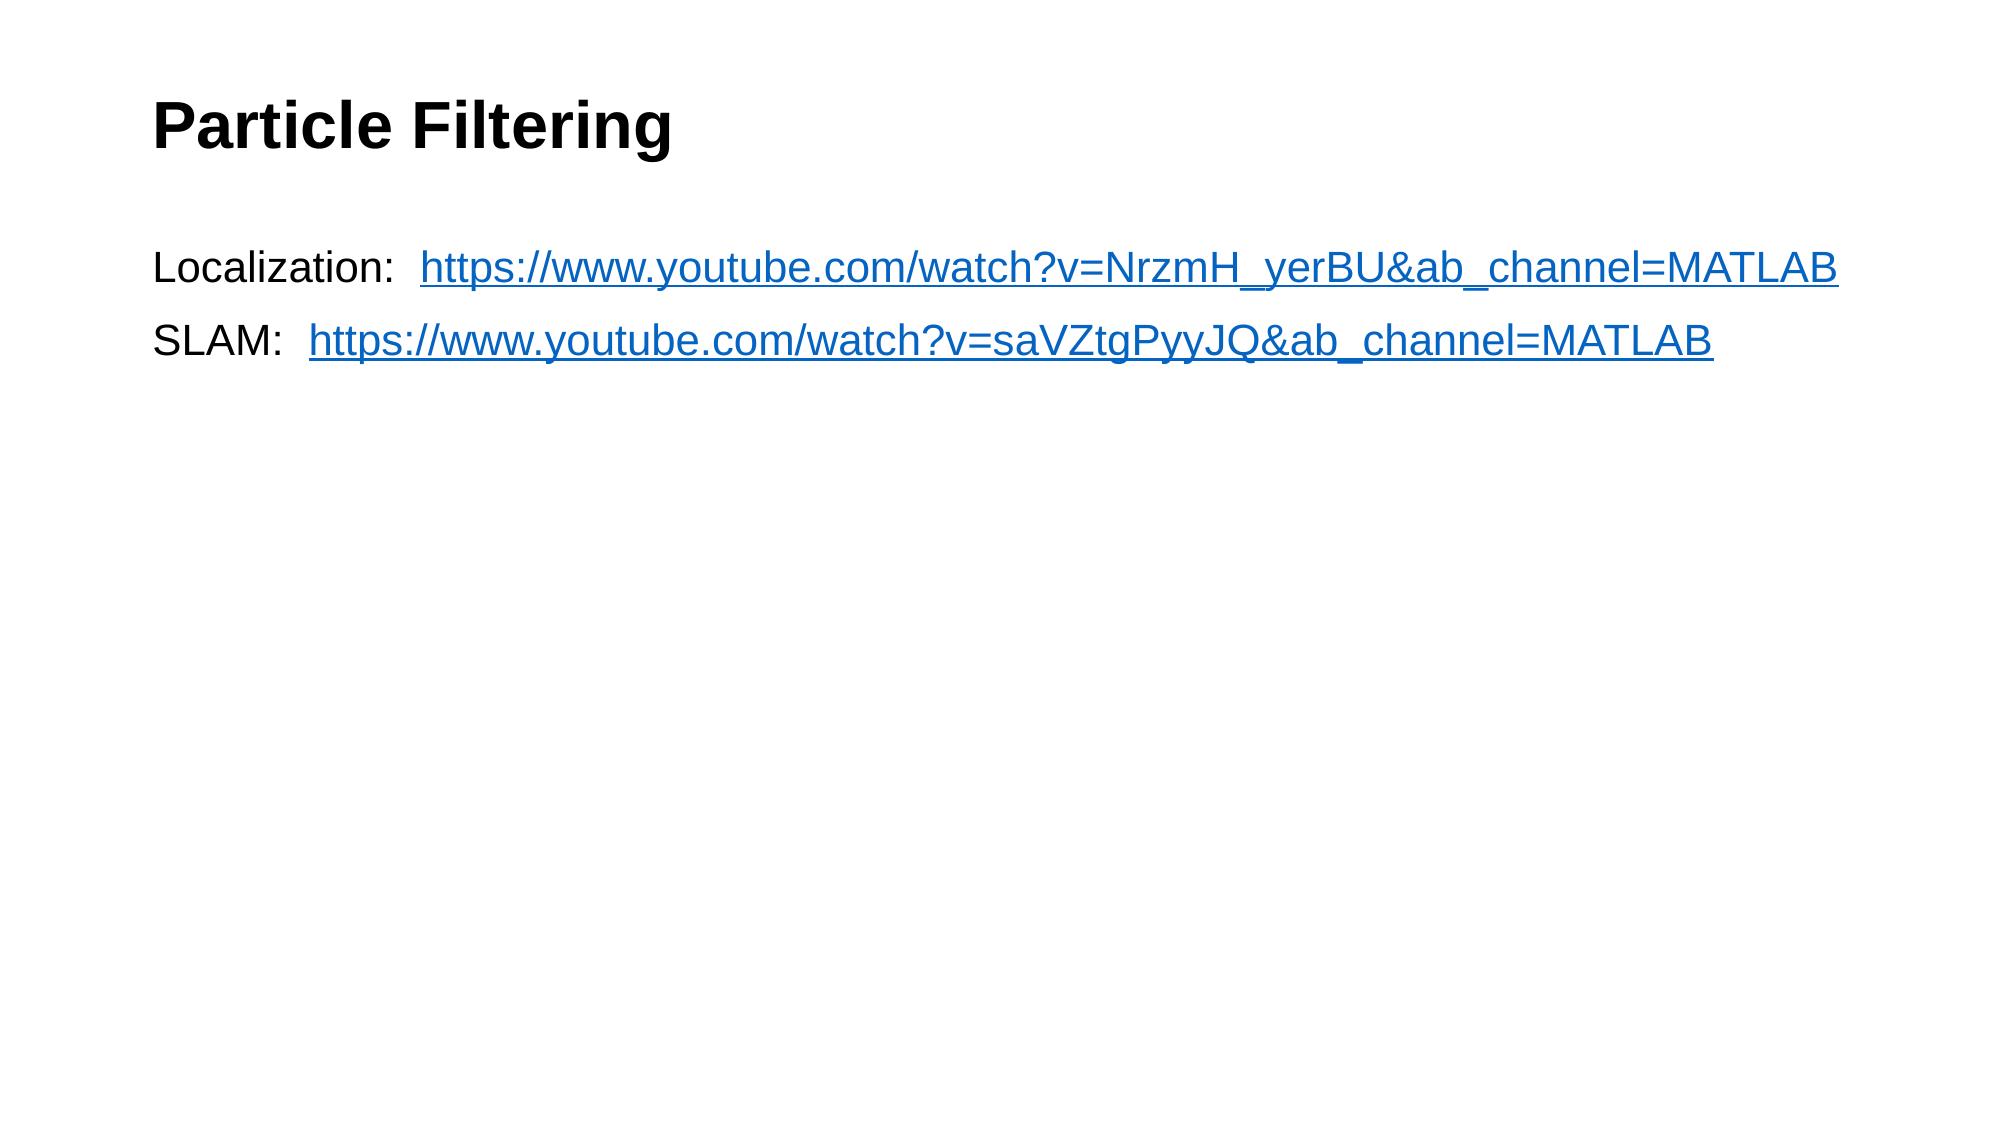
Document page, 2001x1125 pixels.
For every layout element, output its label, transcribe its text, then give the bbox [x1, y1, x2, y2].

list Localization: https://www.youtube.com/watch?v=NrzmH_yerBU&ab_channel=MATLAB SLAM: https://www.youtube.com/watch?v=saVZtgPyyJQ&ab_channel=MATLAB [137, 231, 1969, 1014]
title Particle Filtering [137, 59, 1863, 194]
